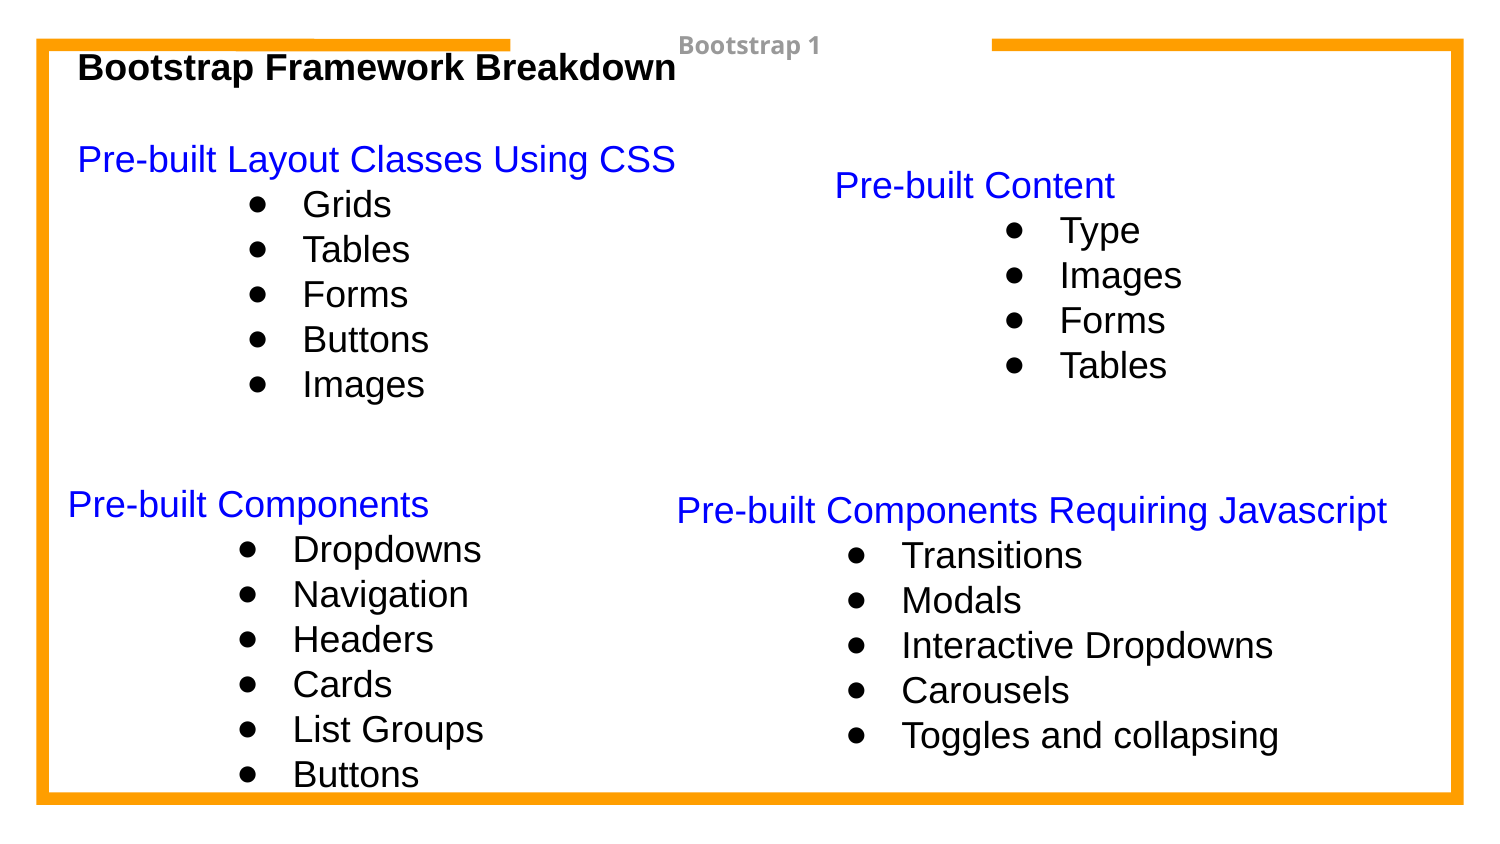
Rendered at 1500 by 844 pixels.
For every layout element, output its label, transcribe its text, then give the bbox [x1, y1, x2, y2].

text_box Pre-built Content Type Images Forms Tables [819, 141, 1374, 452]
title Bootstrap 1 [531, 15, 969, 136]
text_box Bootstrap Framework Breakdown Pre-built Layout Classes Using CSS Grids Tables Forms Buttons Images [62, 263, 747, 373]
text_box Pre-built Components Requiring Javascript Transitions Modals Interactive Dropdowns Carousels Toggles and collapsing [661, 487, 1435, 755]
text_box Pre-built Components Dropdowns Navigation Headers Cards List Groups Buttons [52, 482, 607, 792]
